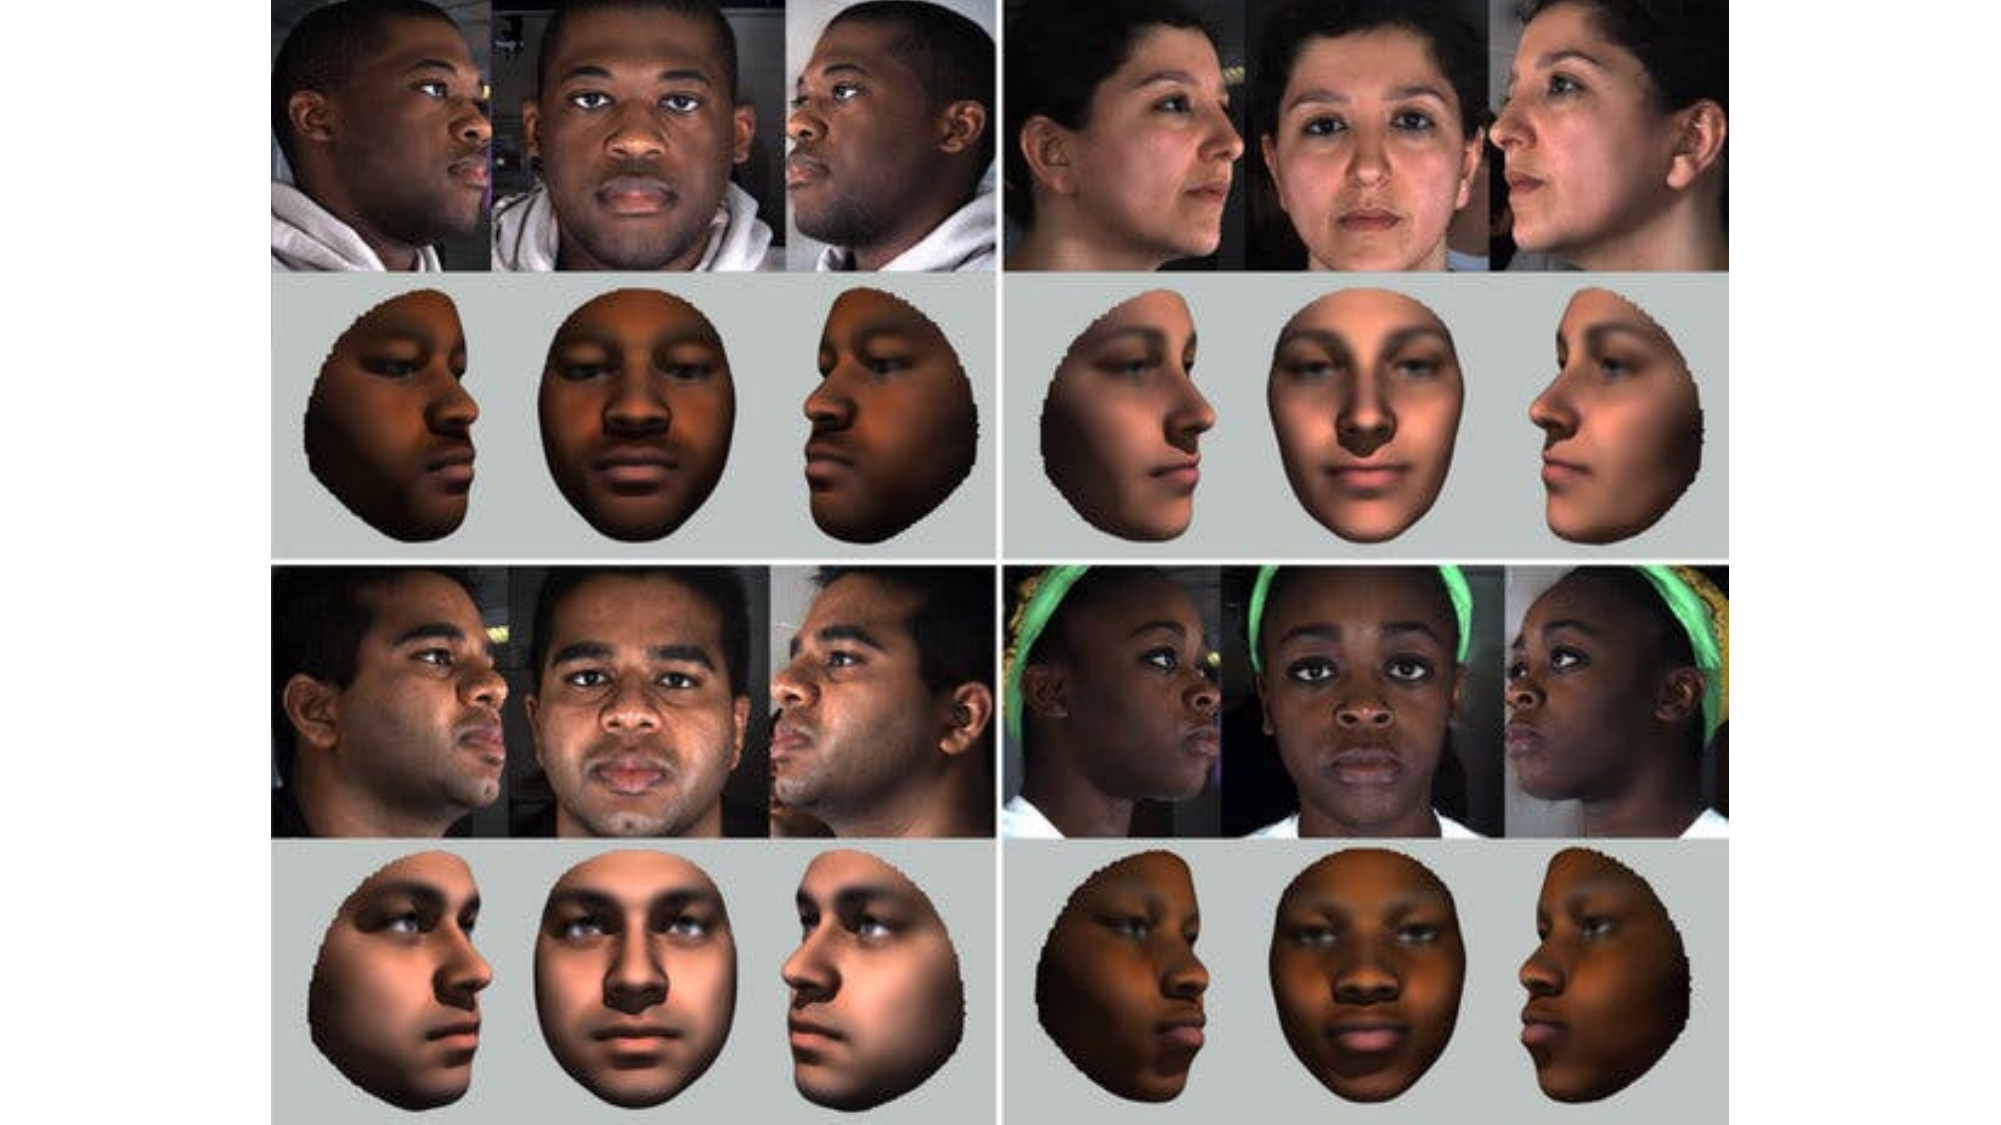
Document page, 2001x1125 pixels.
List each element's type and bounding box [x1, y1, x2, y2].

picture [271, 0, 1729, 1125]
